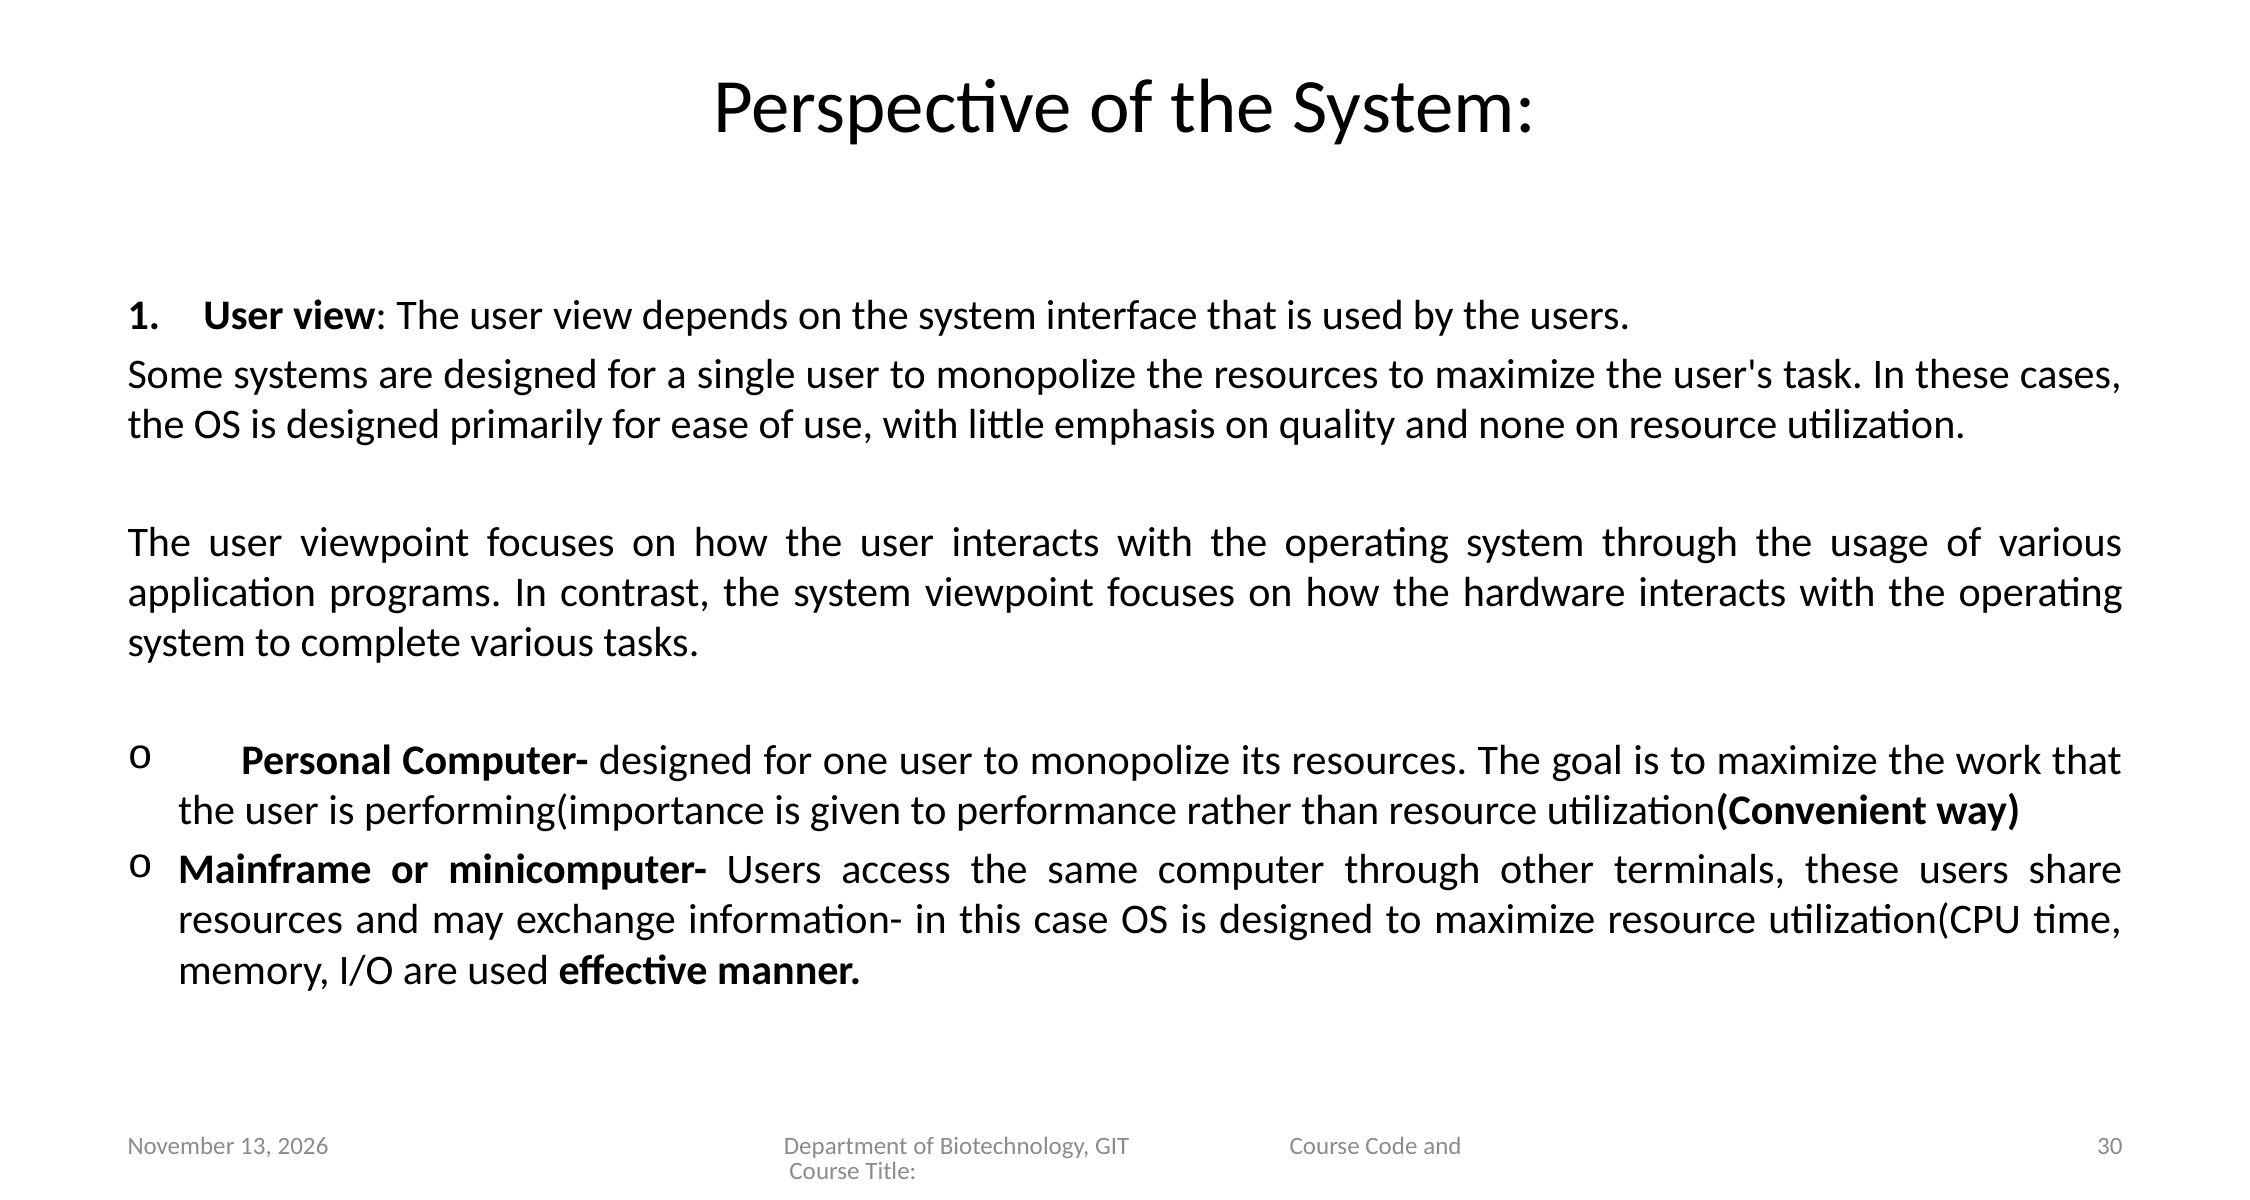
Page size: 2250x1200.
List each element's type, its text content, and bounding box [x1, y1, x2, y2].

slide_number 30 [1612, 1112, 2138, 1177]
list User view: The user view depends on the system interface that is used by the users. Some systems are designed for a single user to monopolize the resources to maximize the user's task. In these cases, the OS is designed primarily for ease of use, with little emphasis on quality and none on resource utilization. The user viewpoint focuses on how the user interacts with the operating system through the usage of various application programs. In contrast, the system viewpoint focuses on how the hardware interacts with the operating system to complete various tasks. Personal Computer- designed for one user to monopolize its resources. The goal is to maximize the work that the user is performing(importance is given to performance rather than resource utilization(Convenient way) Mainframe or minicomputer- Users access the same computer through other terminals, these users share resources and may exchange information- in this case OS is designed to maximize resource utilization(CPU time, memory, I/O are used effective manner. [112, 279, 2138, 1072]
footer Department of Biotechnology, GIT Course Code and Course Title: [768, 1112, 1482, 1177]
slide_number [112, 1112, 638, 1177]
title Perspective of the System: [112, 48, 2138, 249]
